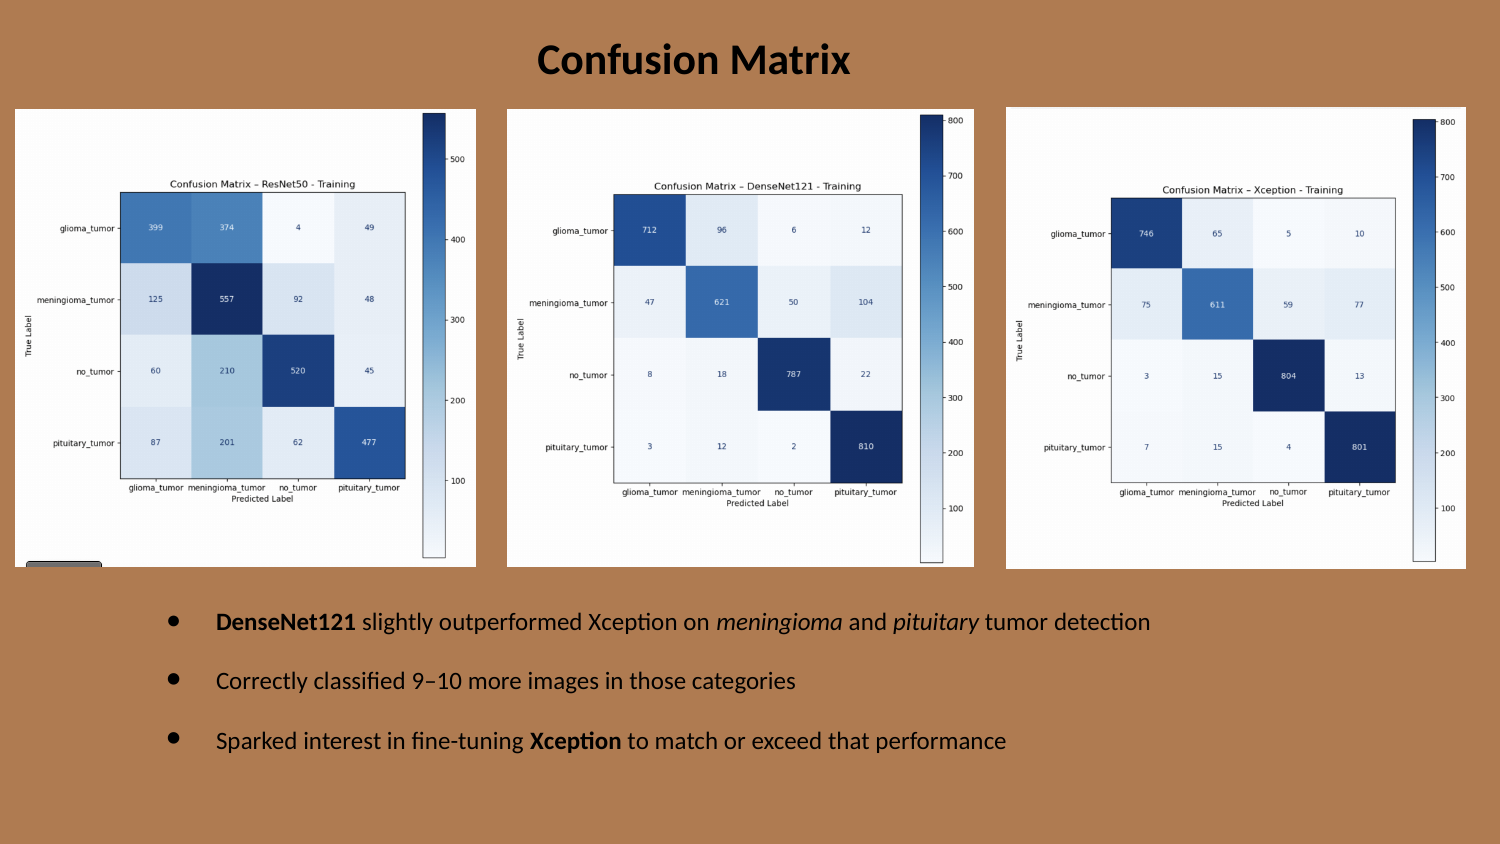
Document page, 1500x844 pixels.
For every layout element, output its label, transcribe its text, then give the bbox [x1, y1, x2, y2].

text_box DenseNet121 slightly outperformed Xception on meningioma and pituitary tumor detection Correctly classified 9–10 more images in those categories Sparked interest in fine-tuning Xception to match or exceed that performance [126, 590, 1265, 795]
picture [1005, 107, 1466, 569]
text_box Confusion Matrix [522, 15, 900, 94]
picture [507, 109, 974, 567]
picture [15, 109, 476, 567]
